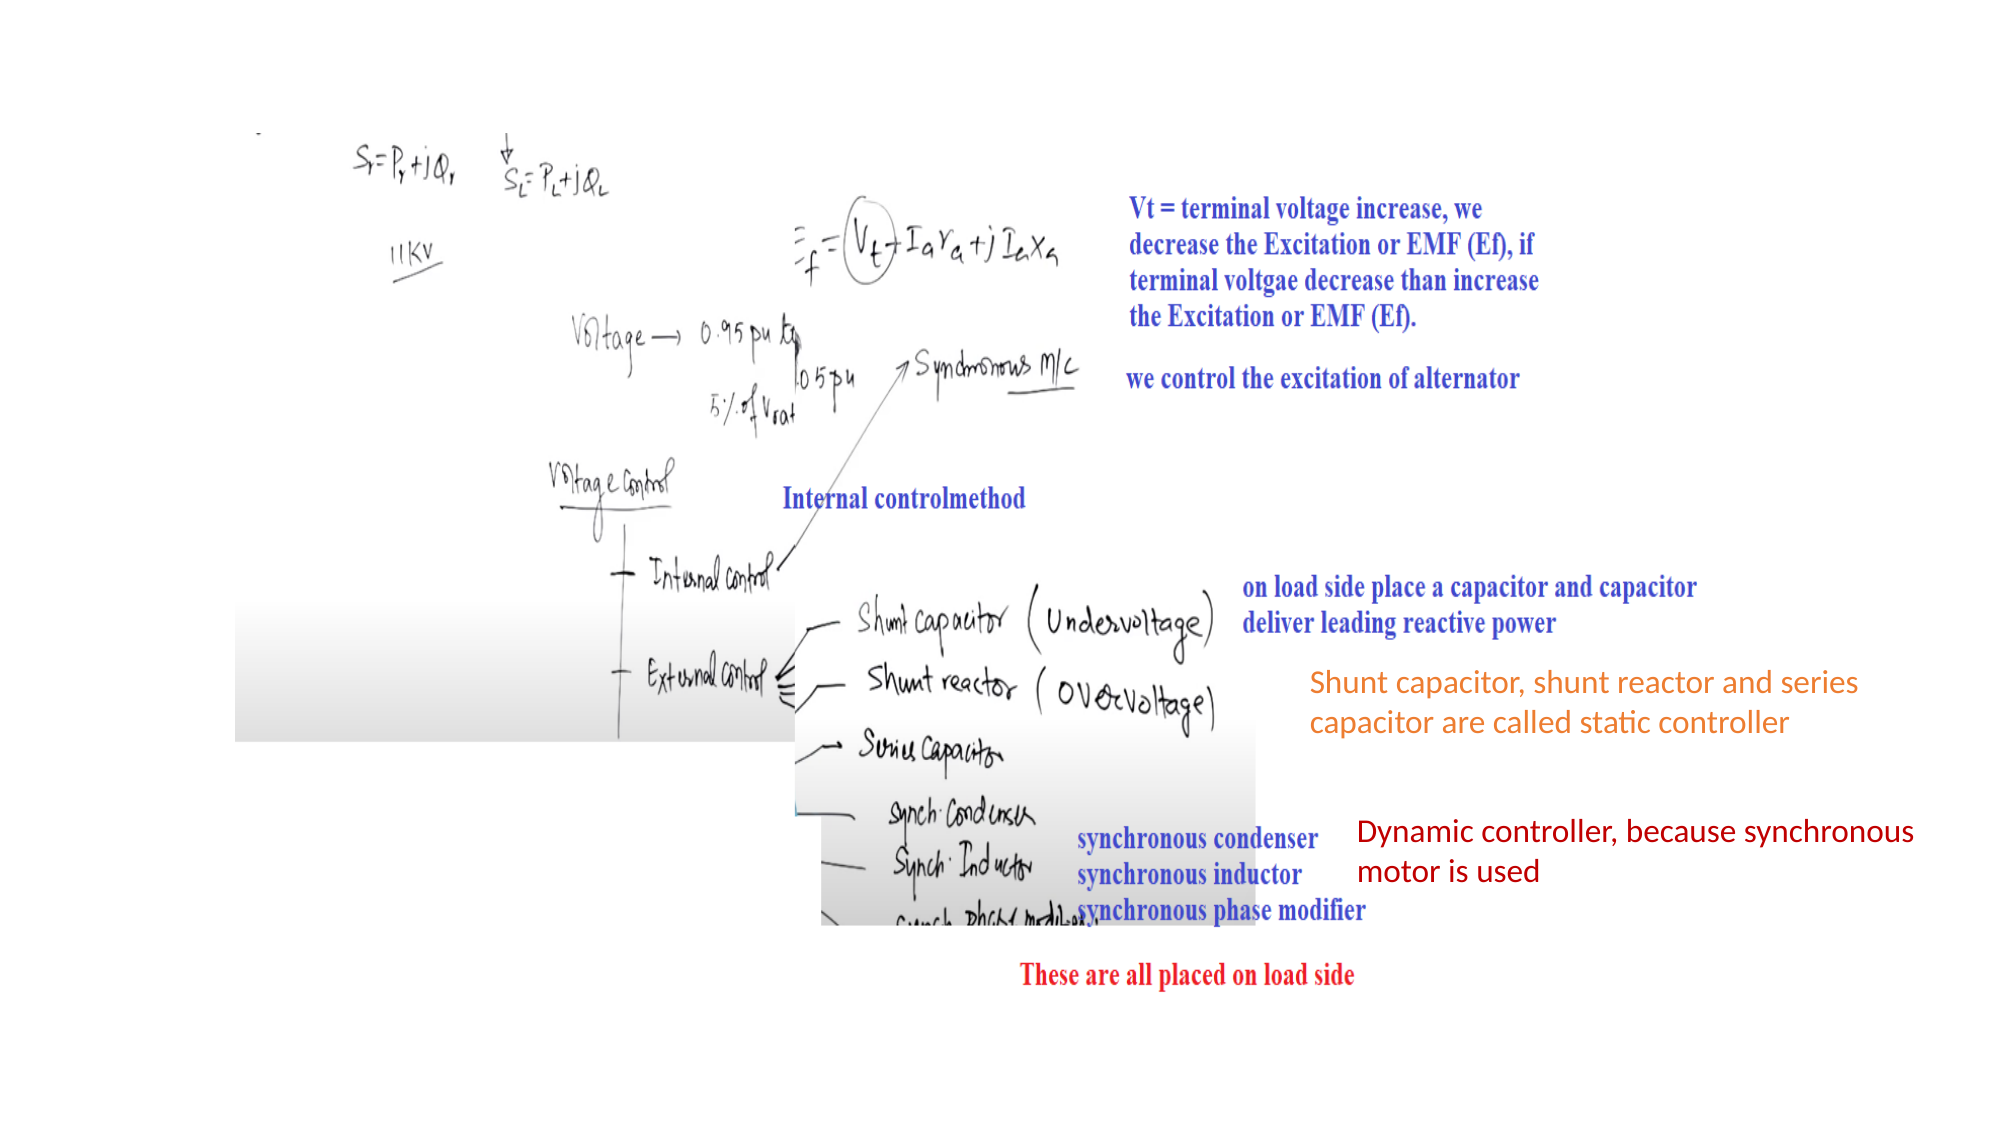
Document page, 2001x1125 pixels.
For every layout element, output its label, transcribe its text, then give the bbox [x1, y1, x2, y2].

text_box Dynamic controller, because synchronous motor is used [1702, 801, 1978, 897]
text_box Shunt capacitor, shunt reactor and series capacitor are called static controller [1702, 652, 1912, 748]
picture [235, 133, 1702, 1010]
